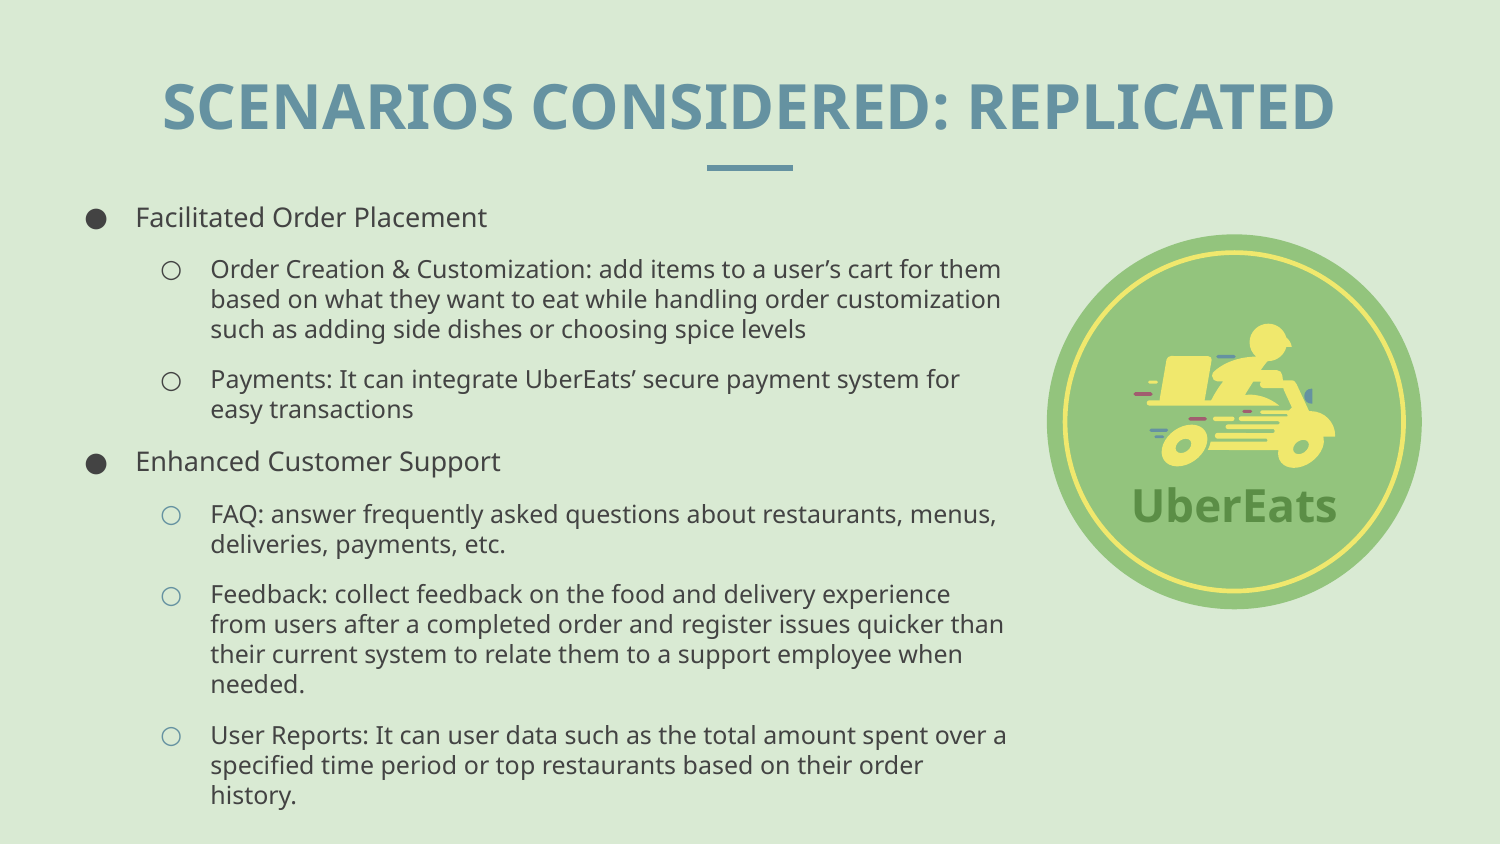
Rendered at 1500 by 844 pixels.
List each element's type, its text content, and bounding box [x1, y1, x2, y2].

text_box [1133, 323, 1336, 469]
list Facilitated Order Placement Order Creation & Customization: add items to a user’s cart for them based on what they want to eat while handling order customization such as adding side dishes or choosing spice levels Payments: It can integrate UberEats’ secure payment system for easy transactions Enhanced Customer Support FAQ: answer frequently asked questions about restaurants, menus, deliveries, payments, etc. Feedback: collect feedback on the food and delivery experience from users after a completed order and register issues quicker than their current system to relate them to a support employee when needed. User Reports: It can user data such as the total amount spent over a specified time period or top restaurants based on their order history. [45, 185, 1025, 742]
title SCENARIOS CONSIDERED: REPLICATED [130, 33, 1370, 157]
text_box [1079, 528, 1389, 610]
text_box [1065, 252, 1404, 462]
text_box [1102, 528, 1367, 592]
text_box [1046, 234, 1422, 489]
subtitle UberEats [1059, 462, 1410, 528]
